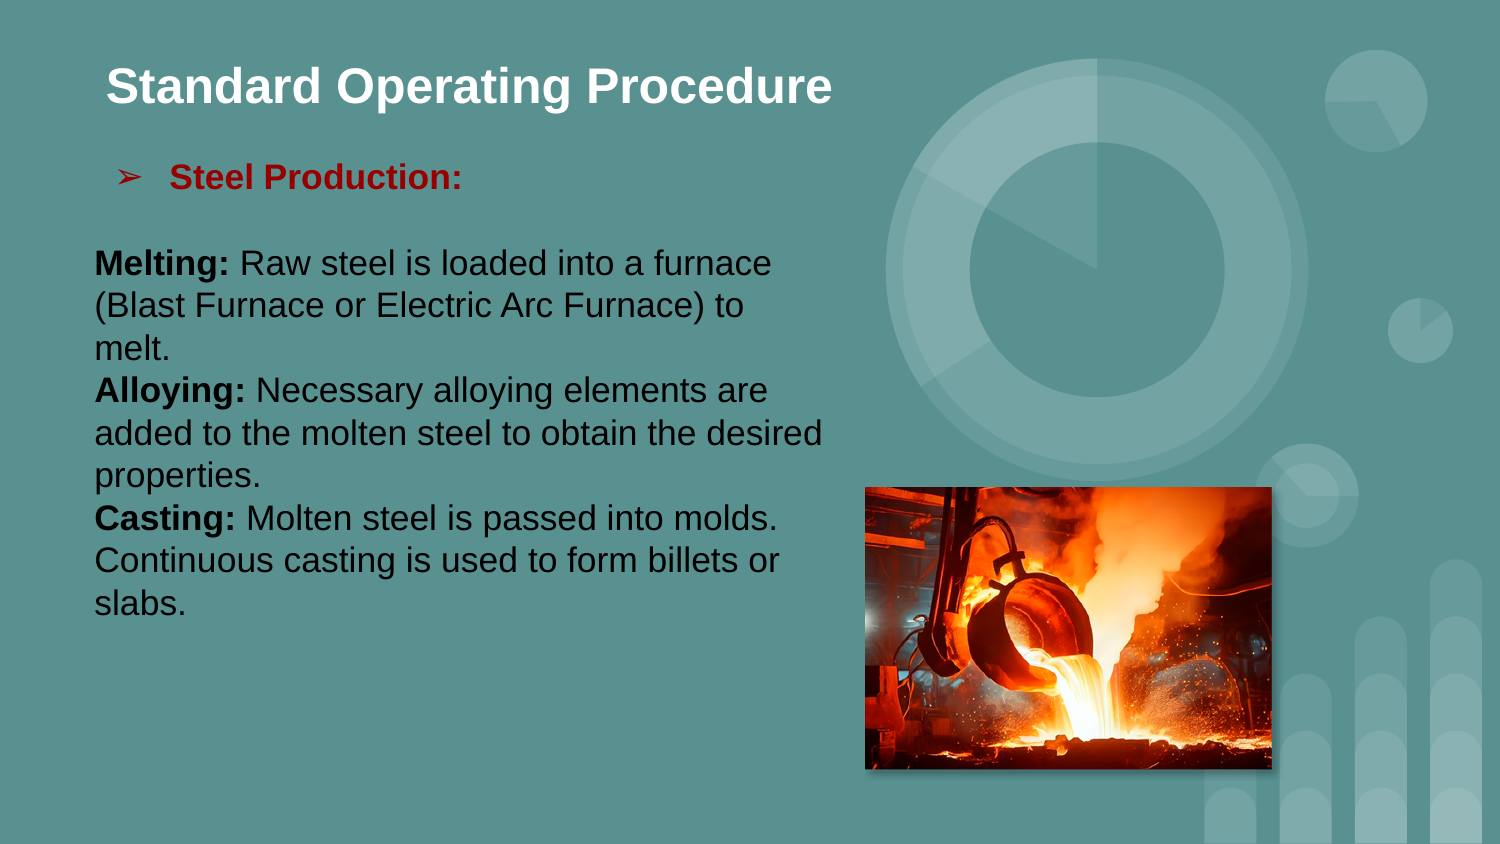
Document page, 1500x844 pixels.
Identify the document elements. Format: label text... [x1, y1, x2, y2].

subtitle Standard Operating Procedure [90, 38, 866, 154]
picture [865, 487, 1284, 782]
text_box Steel Production: Melting: Raw steel is loaded into a furnace (Blast Furnace or Electric Arc Furnace) to melt. Alloying: Necessary alloying elements are added to the molten steel to obtain the desired properties. Casting: Molten steel is passed into molds. Continuous casting is used to form billets or slabs. [79, 139, 841, 781]
